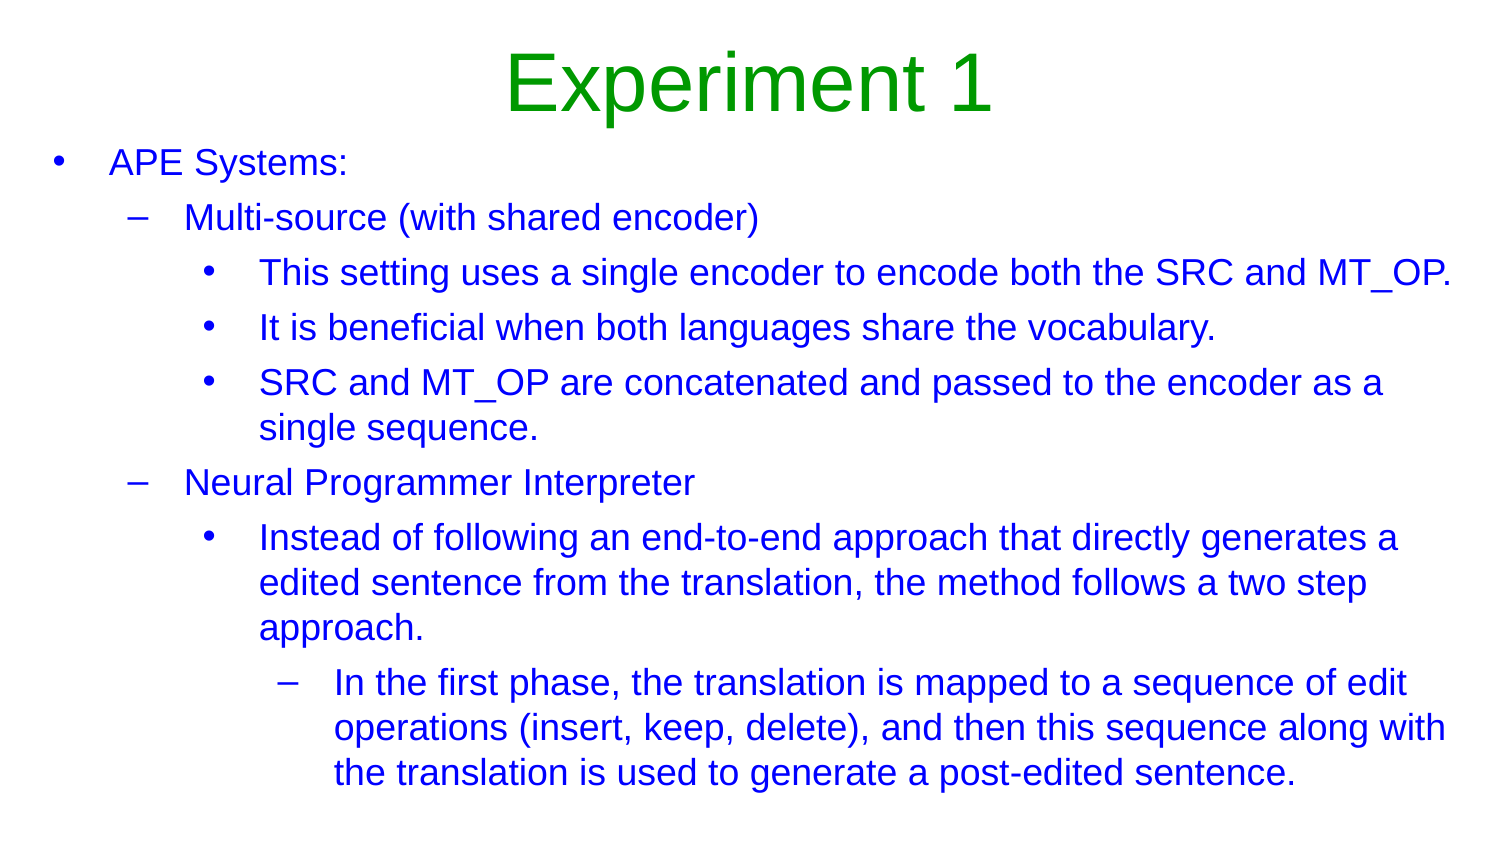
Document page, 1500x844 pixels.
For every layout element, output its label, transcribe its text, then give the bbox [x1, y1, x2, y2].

list APE Systems: Multi-source (with shared encoder) This setting uses a single encoder to encode both the SRC and MT_OP. It is beneficial when both languages share the vocabulary. SRC and MT_OP are concatenated and passed to the encoder as a single sequence. Neural Programmer Interpreter Instead of following an end-to-end approach that directly generates a edited sentence from the translation, the method follows a two step approach. In the first phase, the translation is mapped to a sequence of edit operations (insert, keep, delete), and then this sequence along with the translation is used to generate a post-edited sentence. [18, 130, 1482, 831]
title Experiment 1 [75, 25, 1425, 130]
